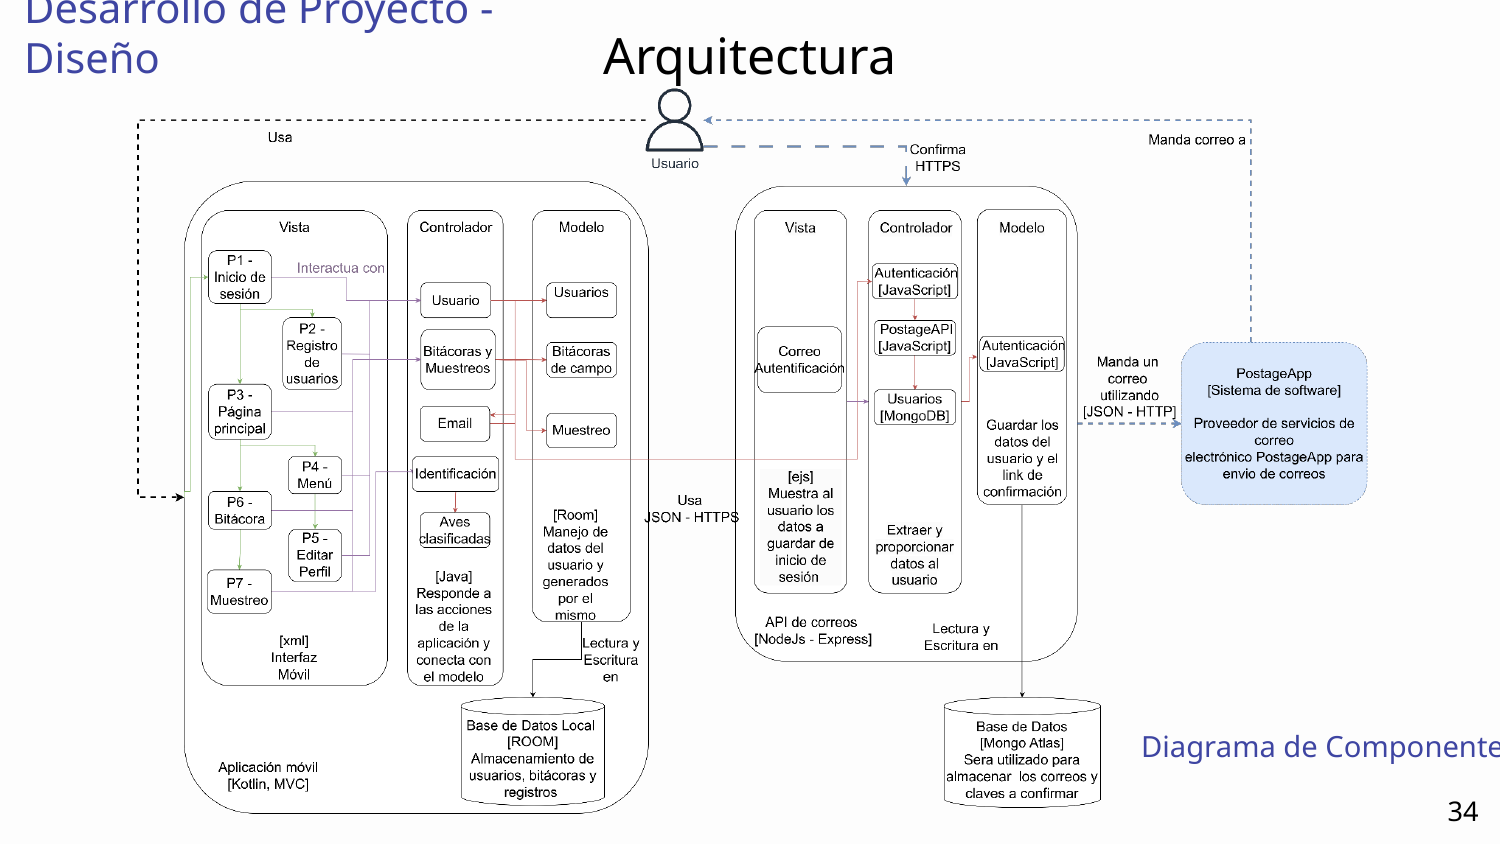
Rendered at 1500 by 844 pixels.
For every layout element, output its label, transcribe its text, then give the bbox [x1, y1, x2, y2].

title Arquitectura [74, 0, 1426, 140]
picture [127, 82, 1373, 819]
text_box Desarrollo de Proyecto - Diseño [9, 9, 589, 56]
text_box Diagrama de Componentes [1377, 713, 1500, 779]
slide_number 34 [1403, 779, 1494, 844]
